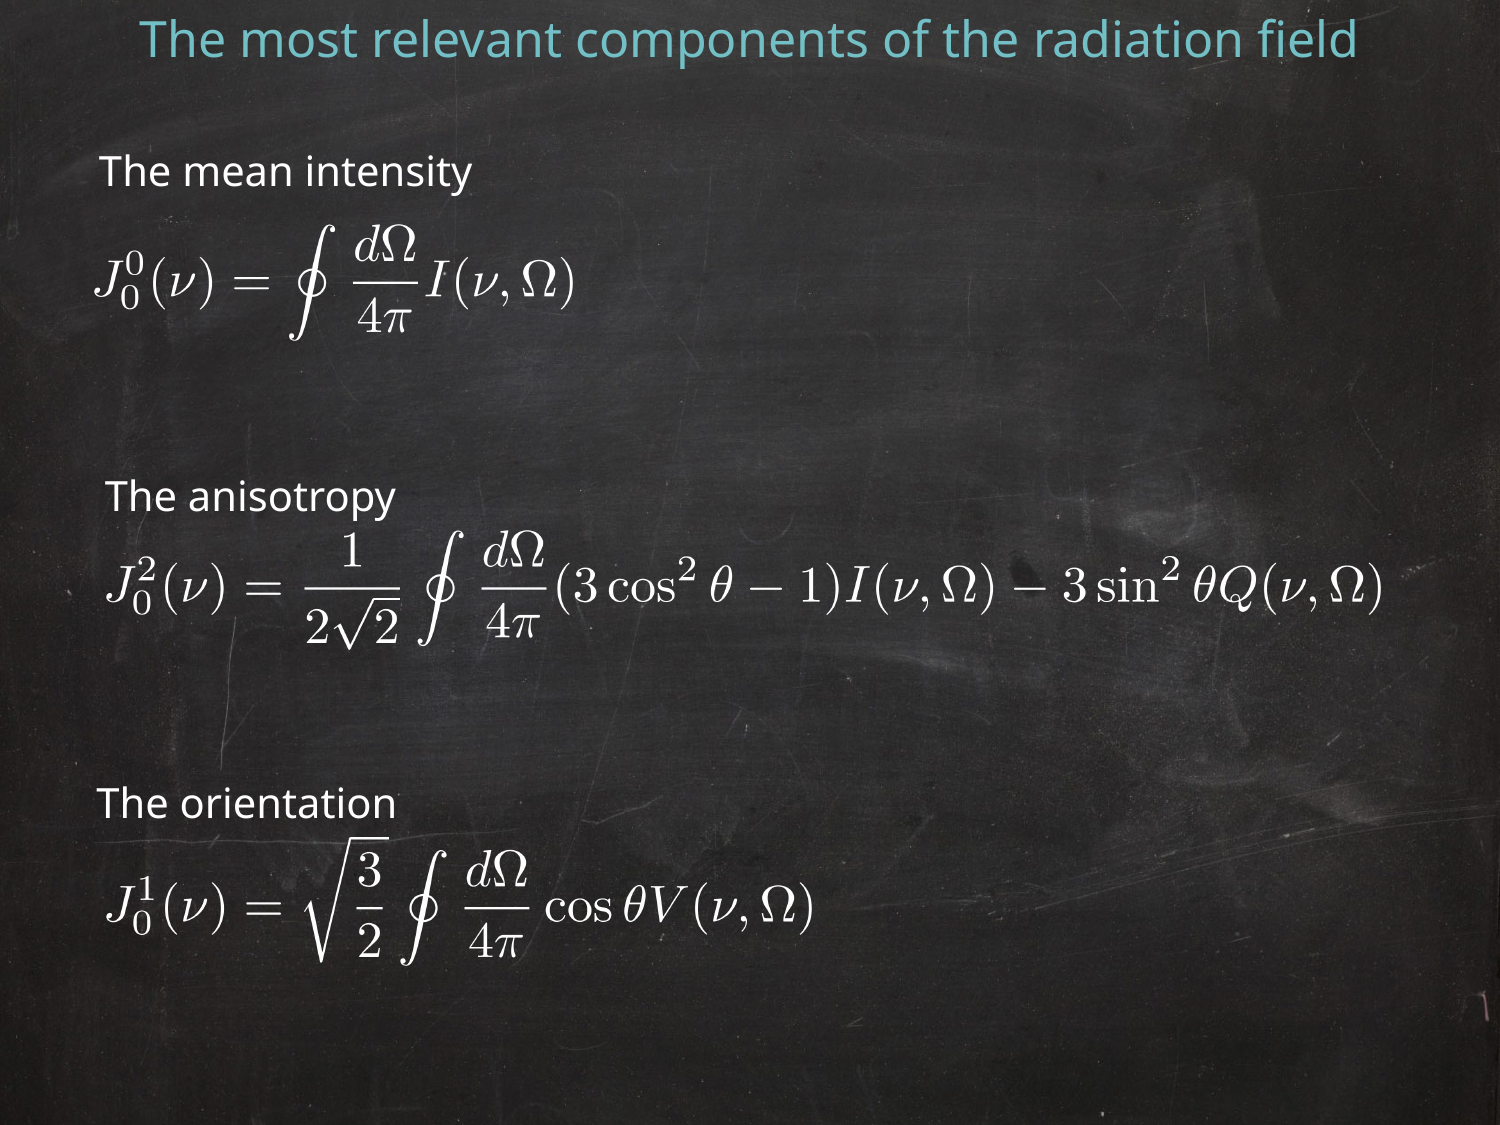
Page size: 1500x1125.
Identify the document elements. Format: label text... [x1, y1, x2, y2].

text_box The mean intensity [84, 137, 488, 203]
picture [0, 0, 1500, 1125]
text_box The orientation [81, 769, 413, 835]
text_box The anisotropy [90, 462, 411, 528]
text_box The most relevant components of the radiation field [125, 0, 1375, 75]
